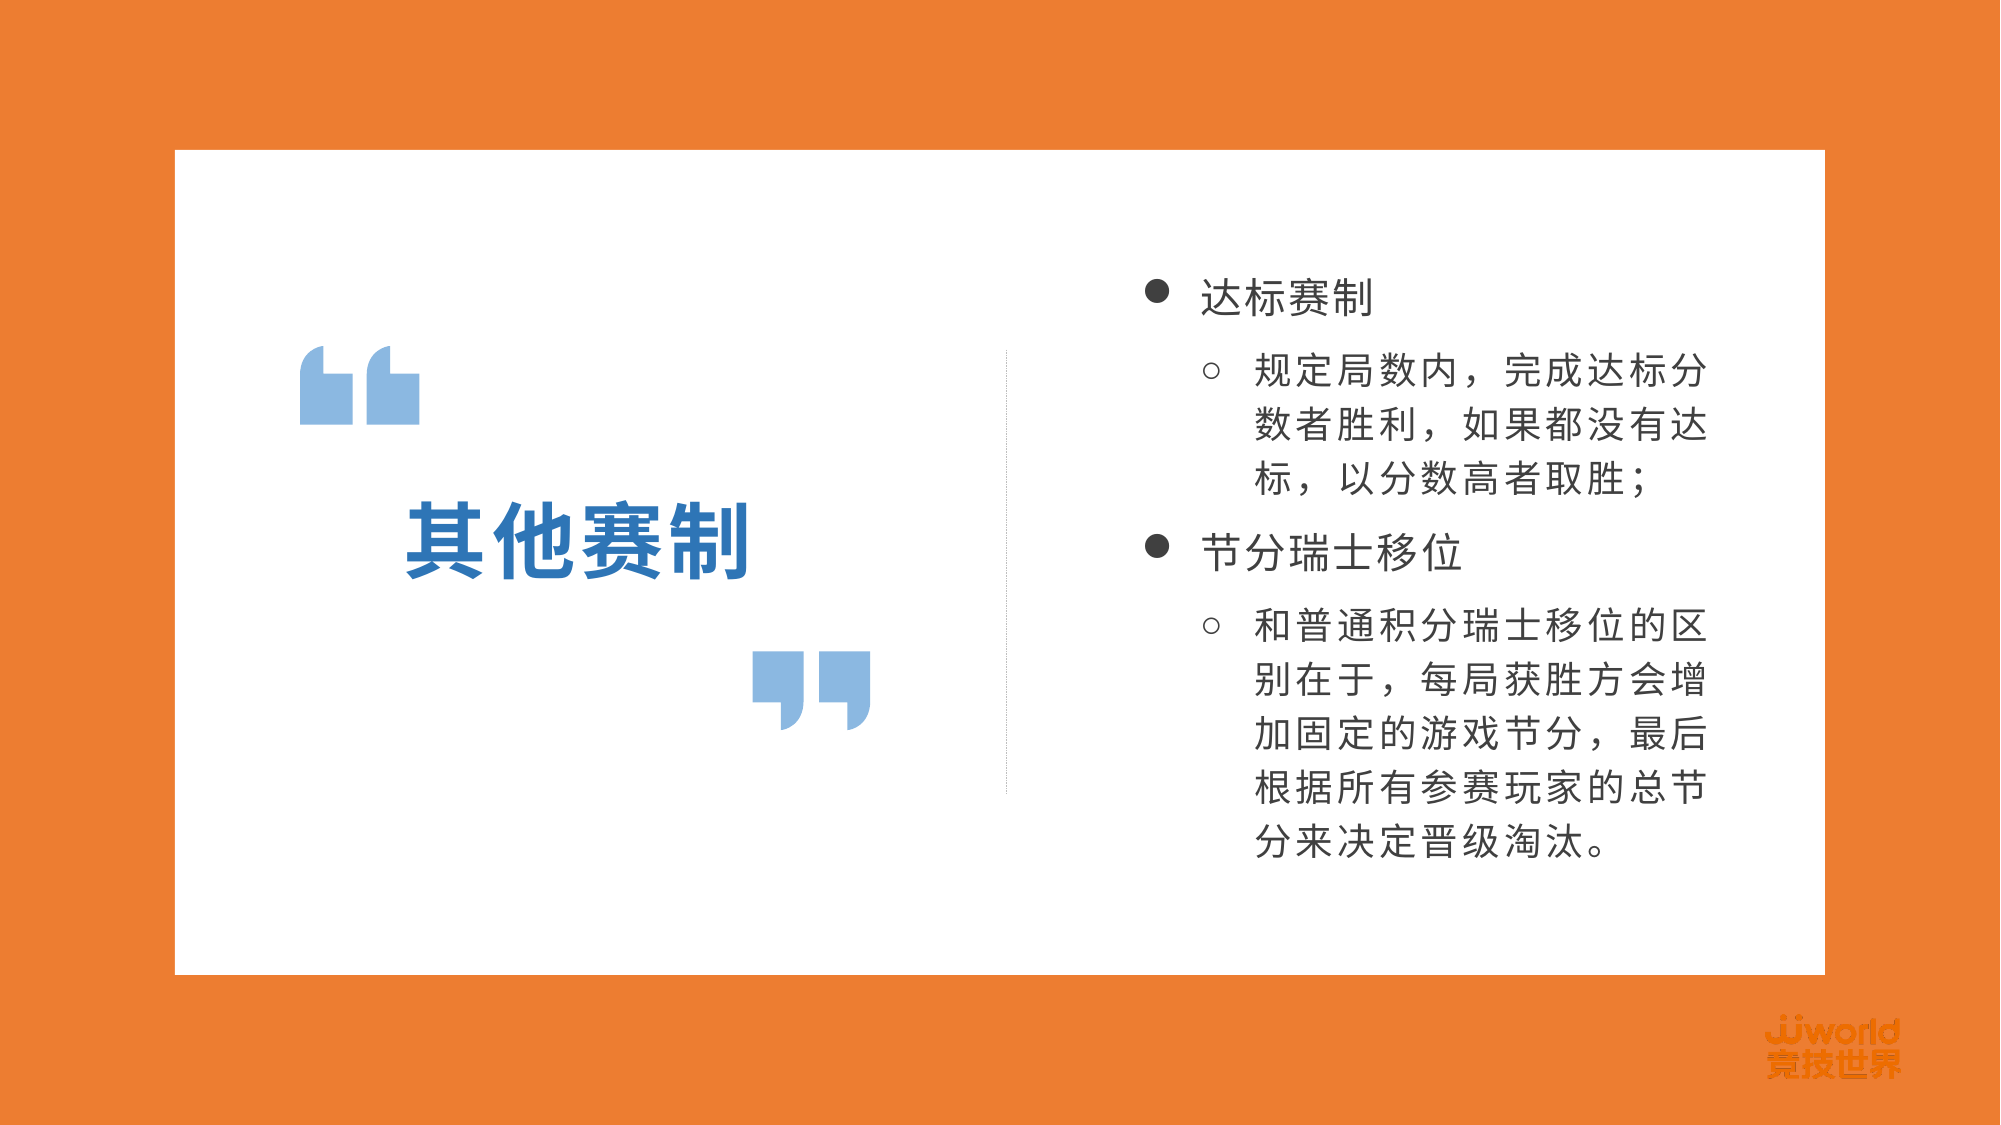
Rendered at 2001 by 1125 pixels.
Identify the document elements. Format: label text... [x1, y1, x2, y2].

text_box [365, 344, 421, 426]
picture [1765, 1014, 1901, 1079]
text_box [174, 149, 1826, 976]
text_box 达标赛制 规定局数内，完成达标分数者胜利，如果都没有达标，以分数高者取胜； 节分瑞士移位 和普通积分瑞士移位的区别在于，每局获胜方会增加固定的游戏节分，最后根据所有参赛玩家的总节分来决定晋级淘汰。 [1131, 247, 1725, 878]
text_box [298, 344, 354, 426]
text_box [751, 650, 805, 732]
text_box 其他赛制 [274, 476, 882, 602]
text_box [818, 650, 872, 732]
